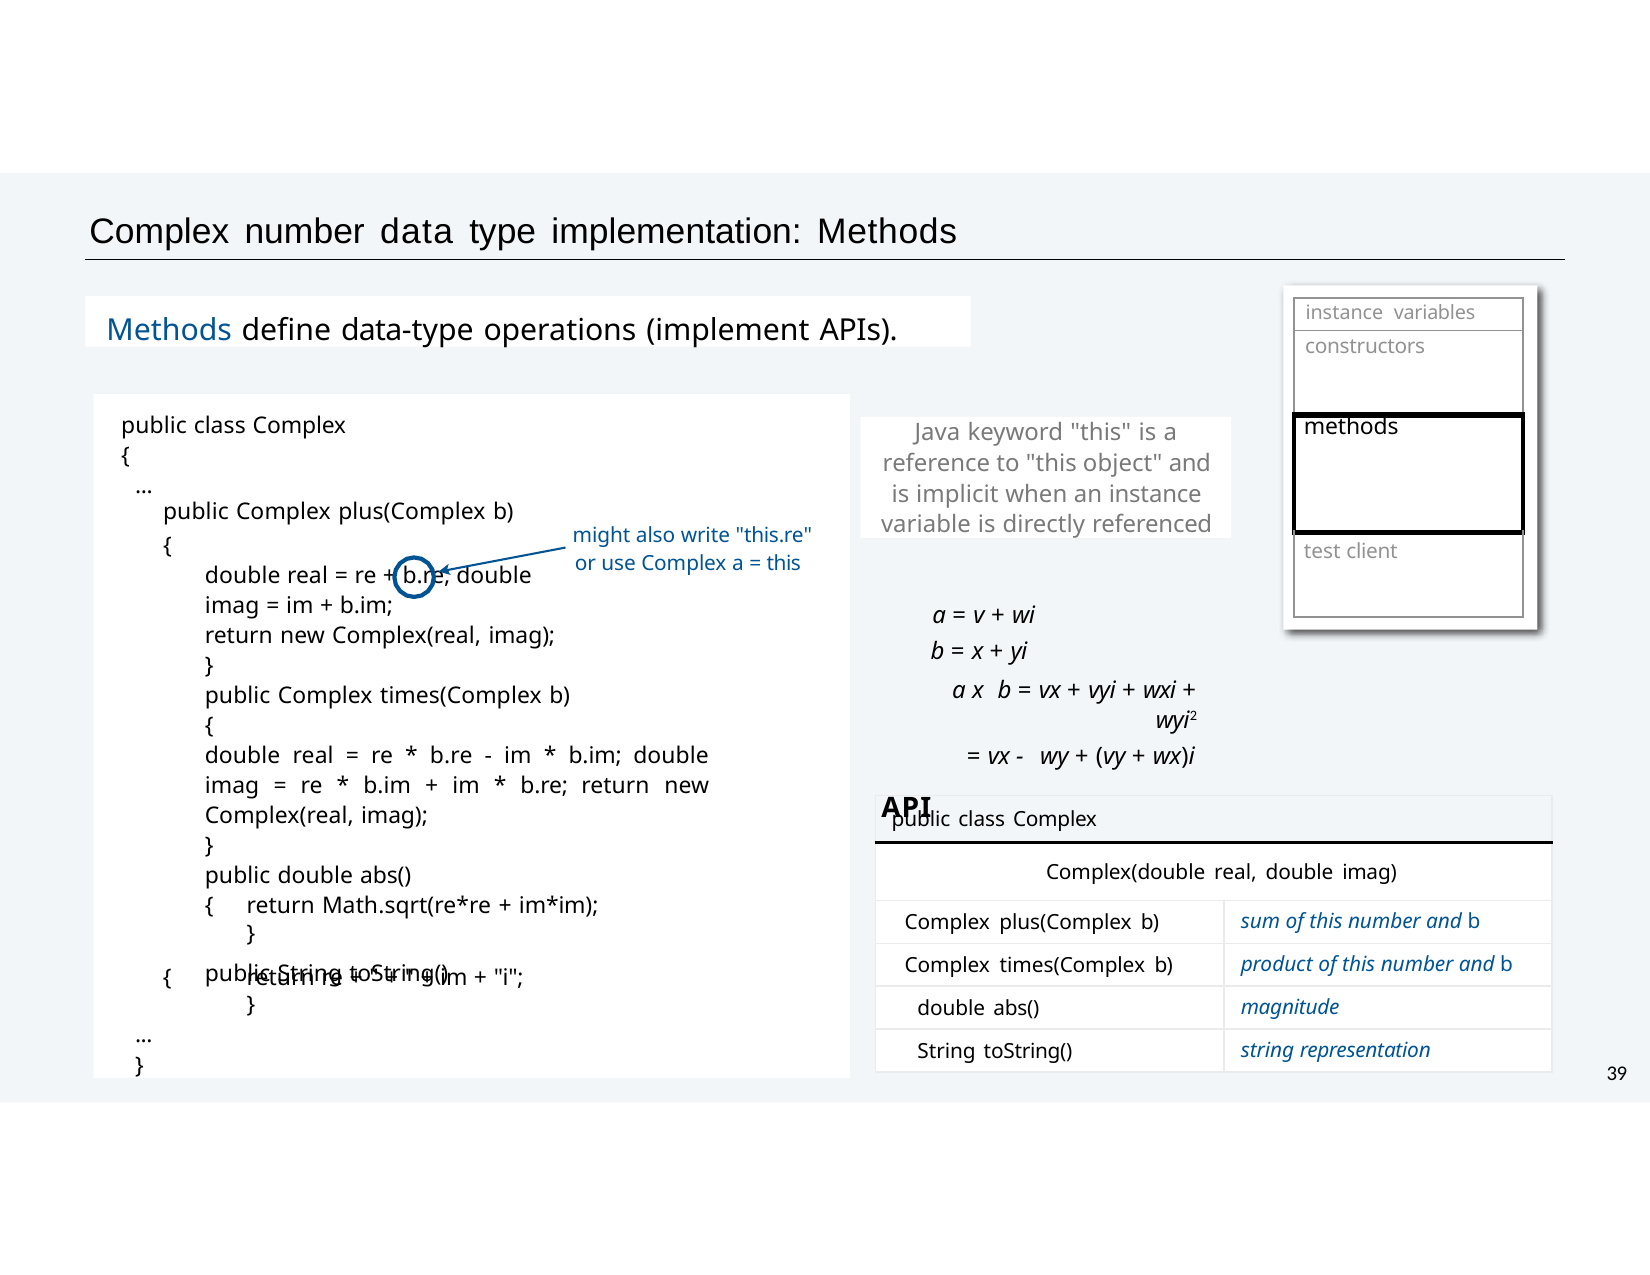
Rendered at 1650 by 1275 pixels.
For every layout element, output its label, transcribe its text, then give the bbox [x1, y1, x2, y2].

text_box Java keyword "this" is a reference to "this object" and is implicit when an instance variable is directly referenced [860, 416, 1232, 538]
table_cell magnitude [1225, 987, 1551, 1028]
text_box { return re + " + " + im + "i"; } ... } [121, 957, 654, 1078]
table_cell Complex plus(Complex b) [876, 901, 1223, 943]
text_box { [163, 547, 180, 559]
text_box [93, 394, 850, 1079]
table_cell Complex(double real, double imag) [876, 844, 1551, 900]
table_cell sum of this number and b [1225, 901, 1551, 943]
text_box double real = re + b.re; double imag = im + b.im; [204, 556, 543, 616]
table_cell double abs() [876, 987, 1223, 1028]
table_header public class Complex [876, 796, 1551, 841]
table_cell product of this number and b [1225, 944, 1551, 985]
text_box Methods define data-type operations (implement APIs). [85, 295, 971, 347]
table_cell Complex times(Complex b) [876, 944, 1223, 985]
slide_number 39 [1600, 1058, 1636, 1275]
text_box or use Complex a = this [574, 547, 845, 575]
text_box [1278, 280, 1550, 643]
title Complex number data type implementation: Methods [87, 205, 1382, 421]
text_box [392, 546, 567, 600]
table_cell string representation [1225, 1030, 1551, 1071]
table_cell String toString() [876, 1030, 1223, 1071]
text_box return new Complex(real, imag); } public Complex times(Complex b) { double real = re * b.re - im * b.im; double imag = re * b.im + im * b.re; return new Complex(real, imag); } public double abs() { return Math.sqrt(re*re + im*im); } public String toString() [162, 616, 710, 987]
text_box public class Complex { ... public Complex plus(Complex b) might also write "this.re" [121, 405, 847, 547]
text_box a = v + wi b = x + yi a x b = vx + vyi + wxi + wyi2 = vx - wy + (vy + wx)i API [874, 590, 1202, 824]
